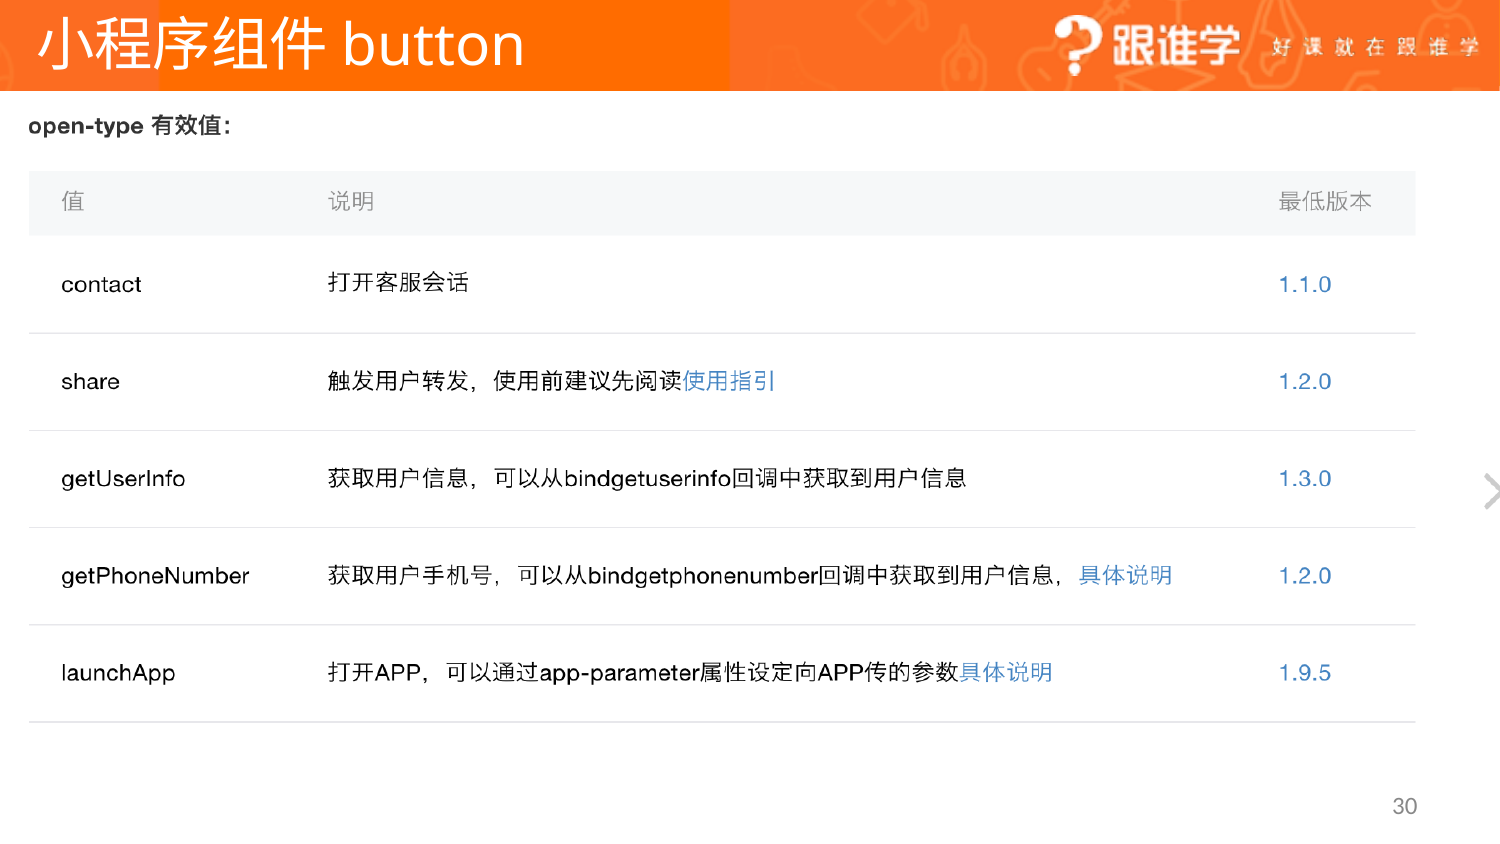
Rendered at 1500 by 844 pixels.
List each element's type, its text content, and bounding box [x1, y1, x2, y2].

picture [0, 0, 1500, 844]
slide_number 30 [1074, 781, 1426, 828]
